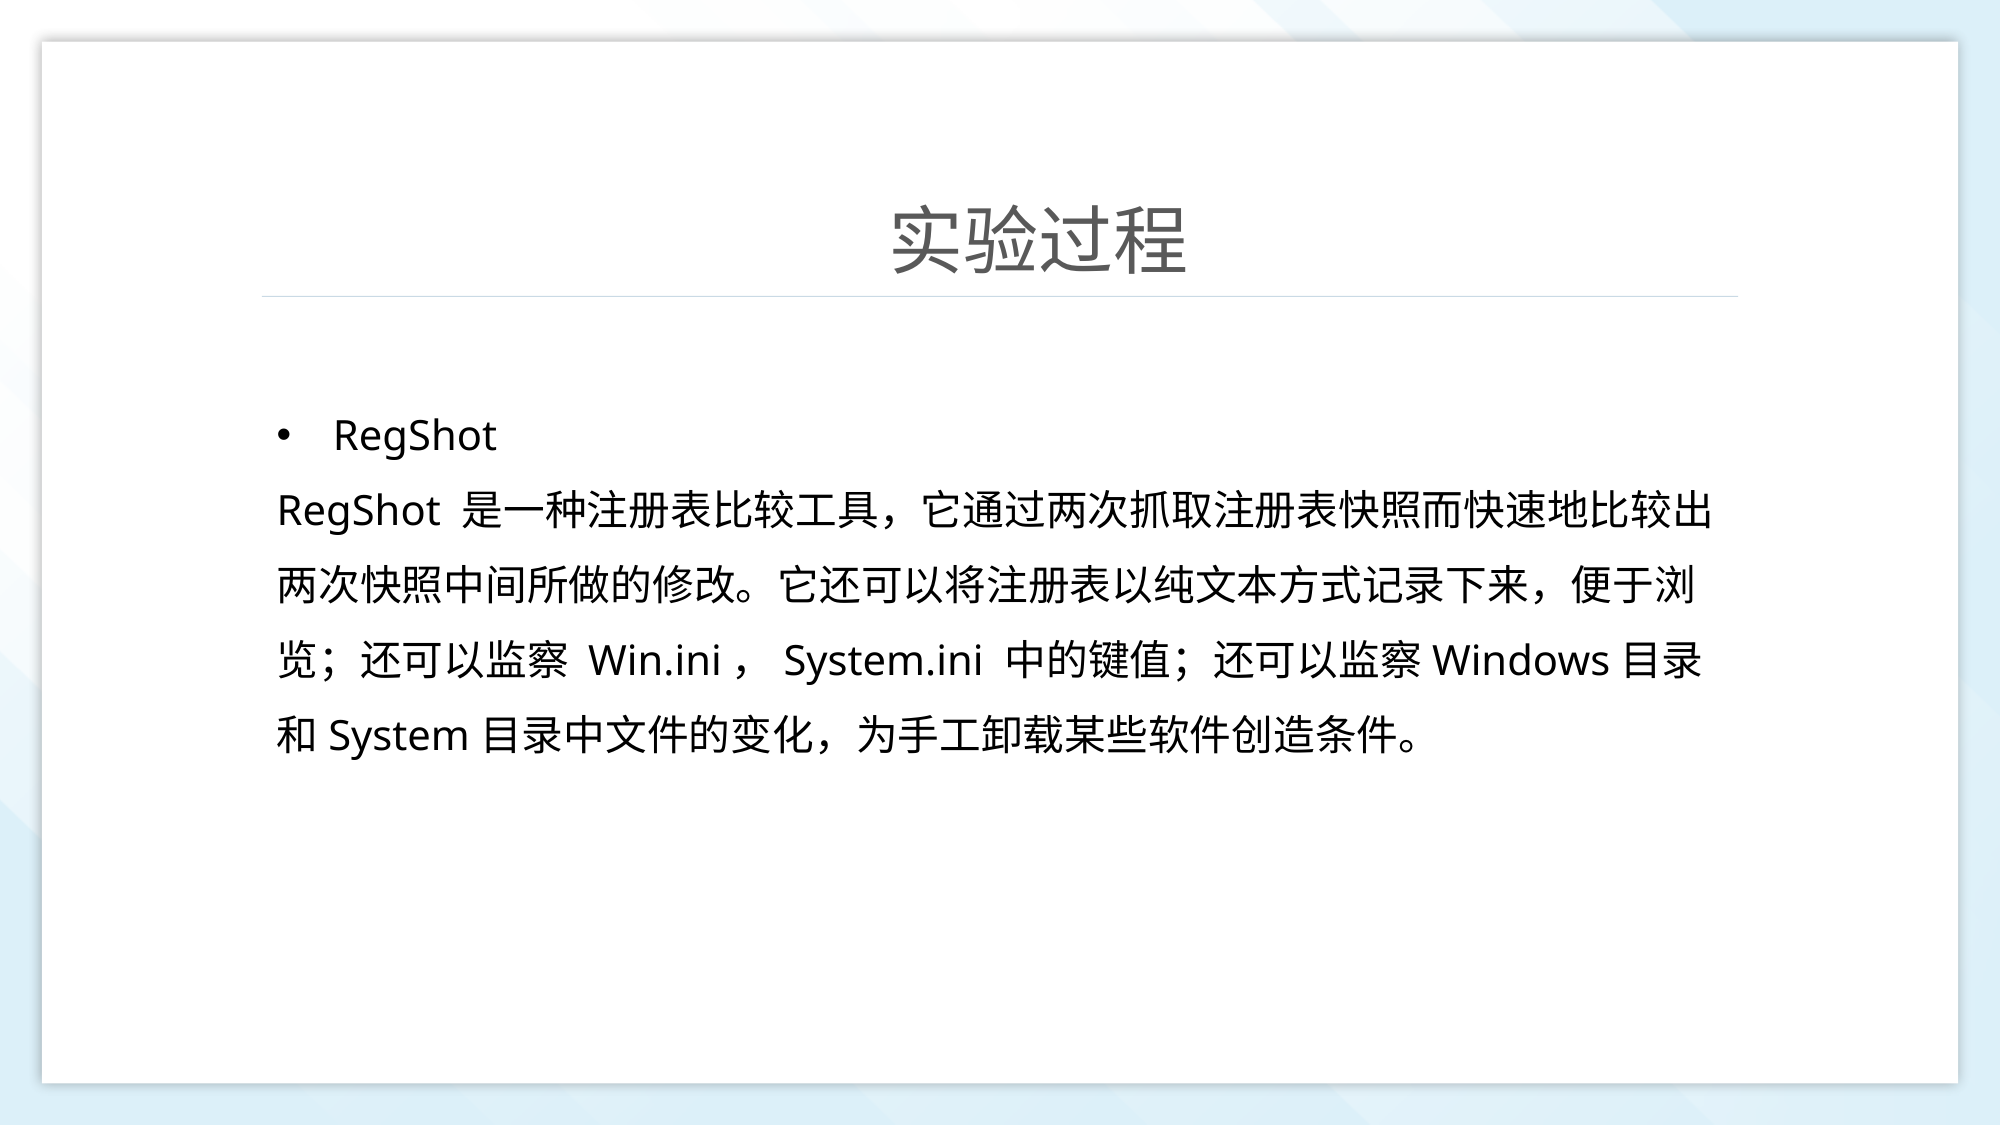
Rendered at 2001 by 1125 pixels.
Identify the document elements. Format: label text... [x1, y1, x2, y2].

text_box RegShot RegShot 是一种注册表比较工具，它通过两次抓取注册表快照而快速地比较出两次快照中间所做的修改。它还可以将注册表以纯文本方式记录下来，便于浏览；还可以监察 Win.ini，System.ini 中的键值；还可以监察Windows目录和System目录中文件的变化，为手工卸载某些软件创造条件。 [261, 376, 1739, 767]
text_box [261, 125, 1773, 297]
picture [0, 0, 2001, 1125]
